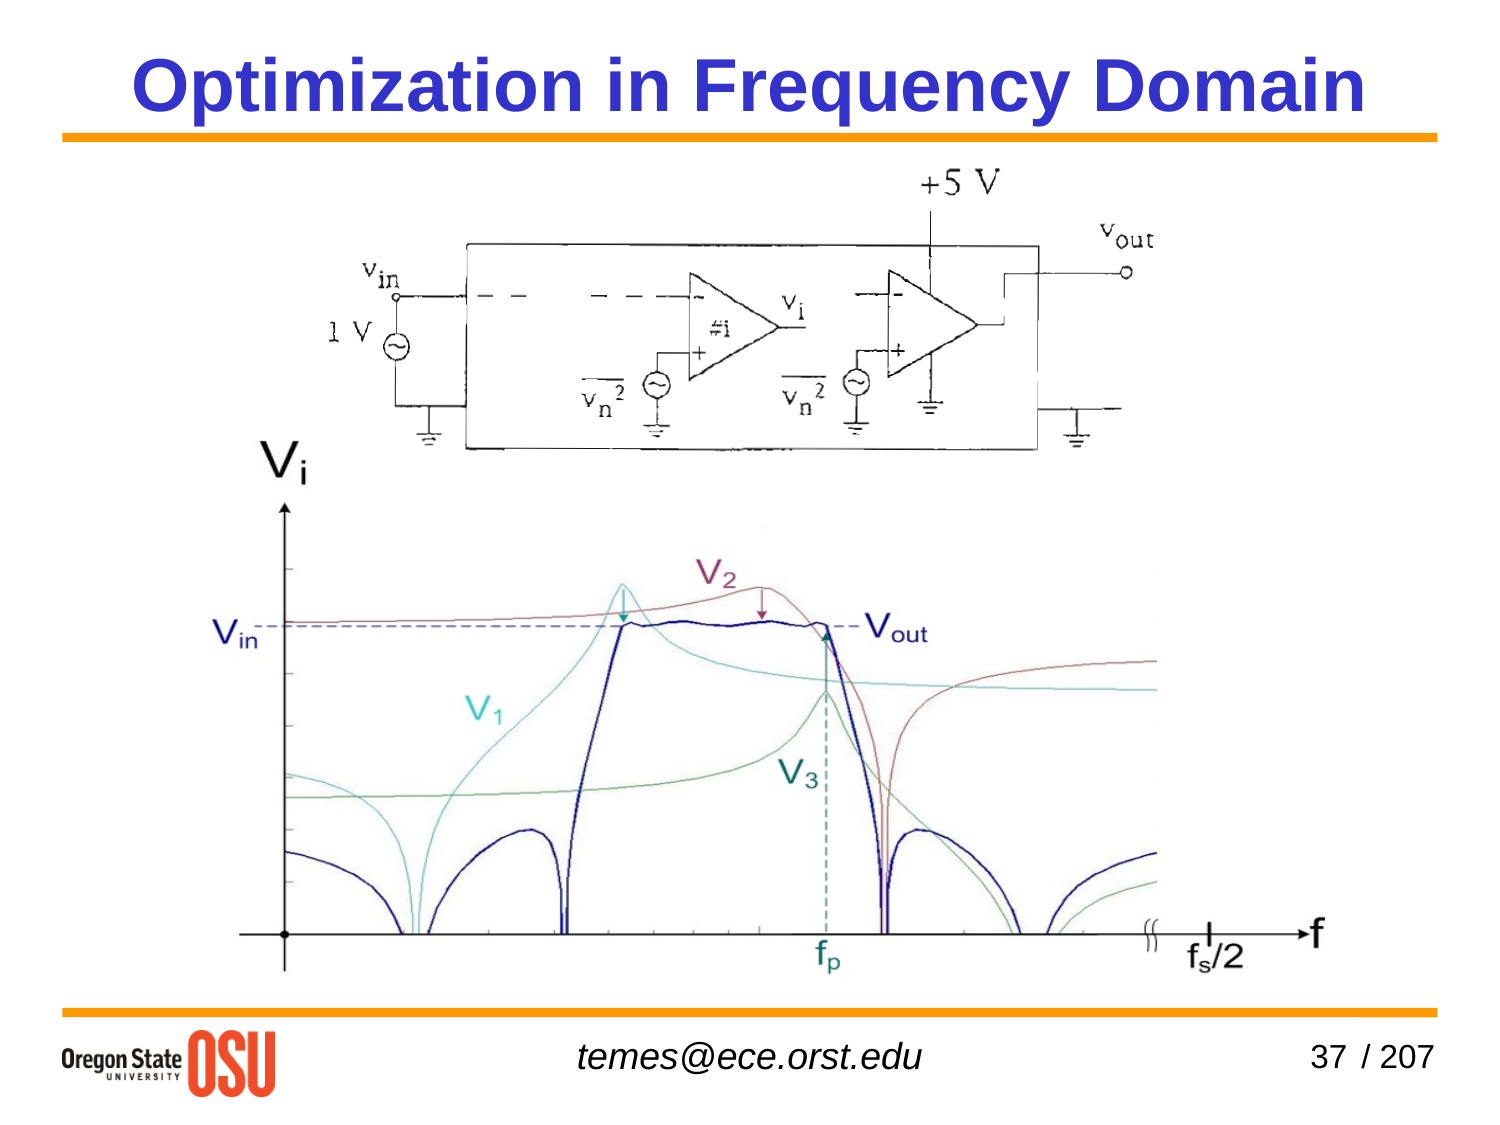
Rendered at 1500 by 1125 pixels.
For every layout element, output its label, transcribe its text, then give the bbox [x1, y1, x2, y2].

picture [62, 1012, 275, 1113]
picture [212, 162, 1326, 980]
slide_number 37 [1153, 1025, 1363, 1085]
title Optimization in Frequency Domain [112, 24, 1388, 138]
